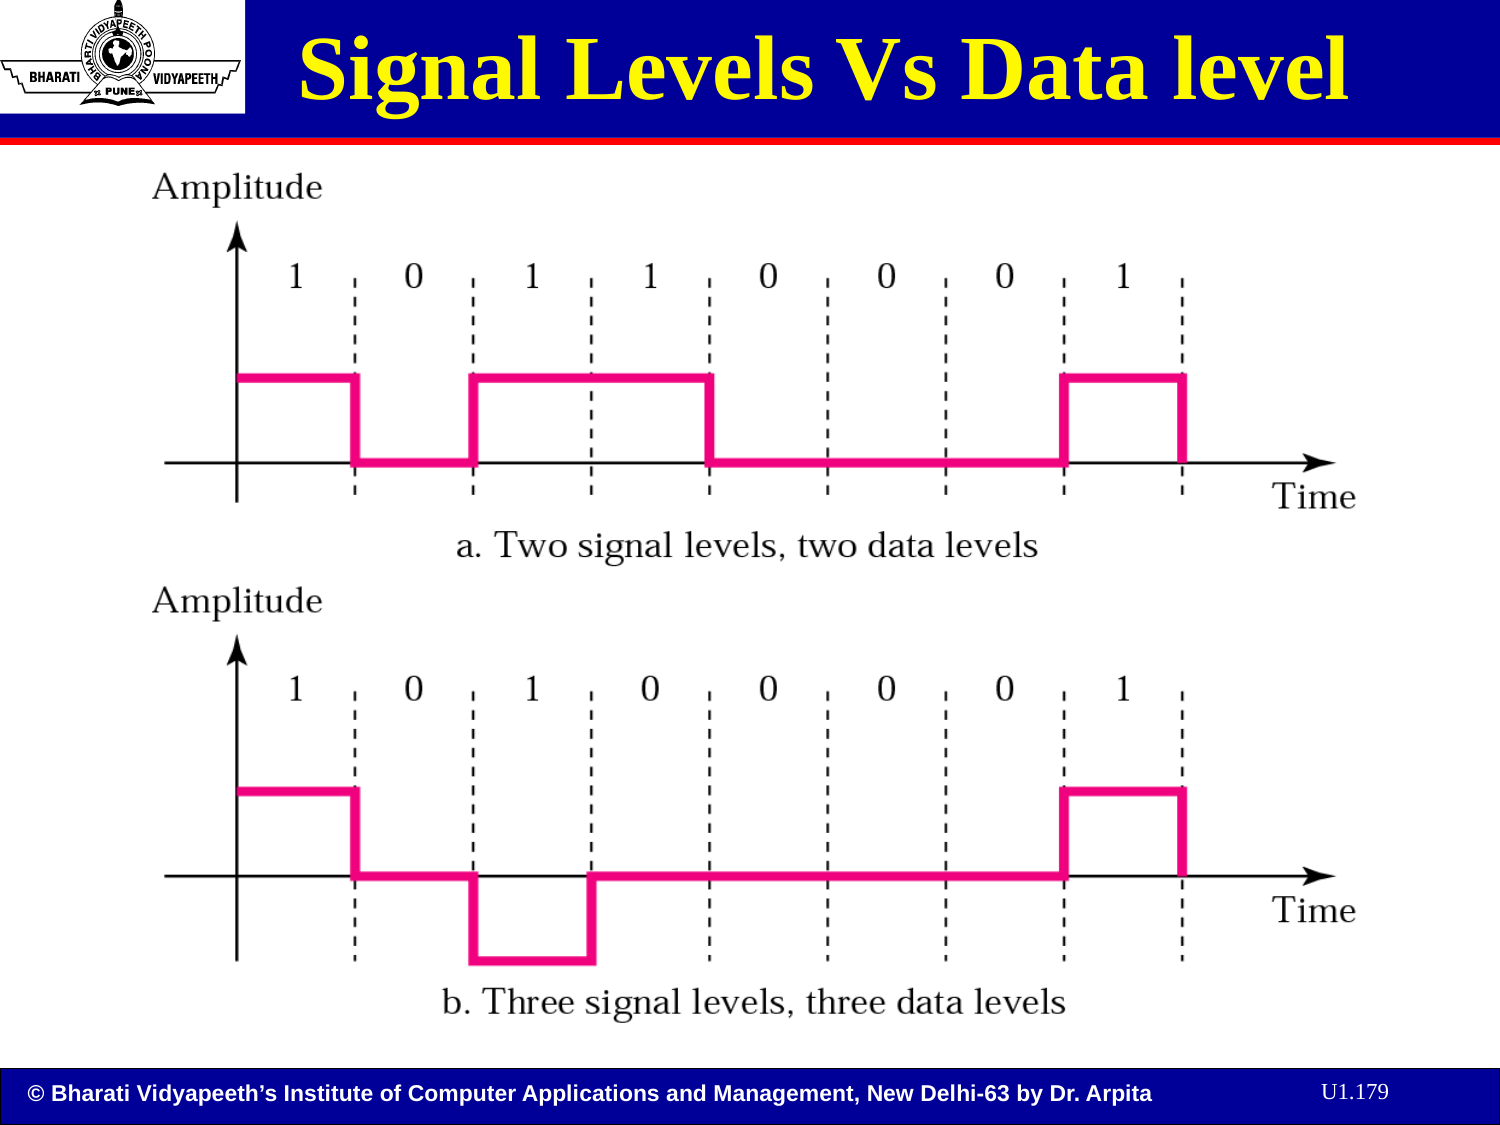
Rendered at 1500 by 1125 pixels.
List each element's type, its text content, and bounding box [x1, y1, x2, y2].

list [151, 166, 1357, 1024]
picture [0, 0, 150, 106]
title Signal Levels Vs Data level [150, 0, 1500, 188]
